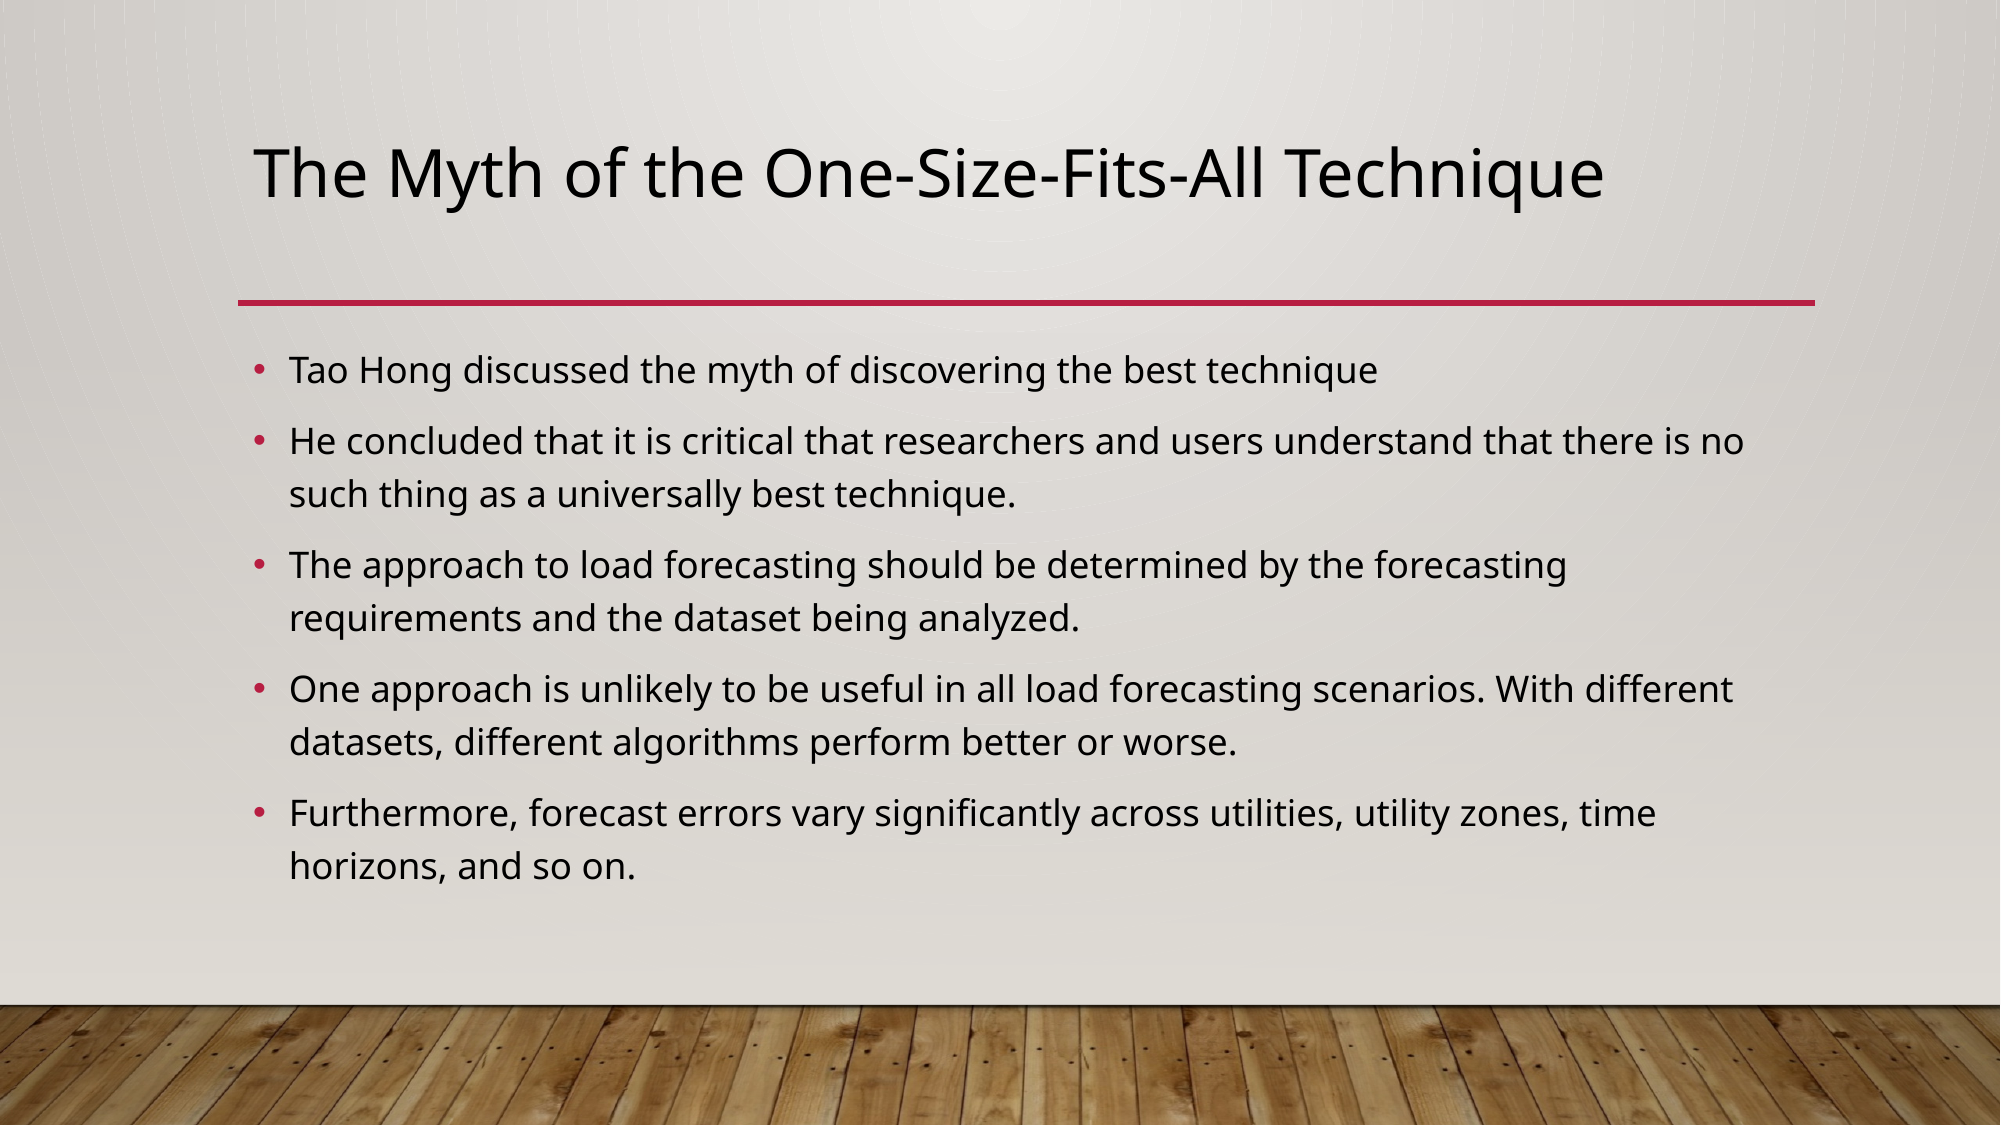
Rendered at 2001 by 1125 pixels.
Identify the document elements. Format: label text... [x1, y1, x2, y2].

list Tao Hong discussed the myth of discovering the best technique He concluded that it is critical that researchers and users understand that there is no such thing as a universally best technique. The approach to load forecasting should be determined by the forecasting requirements and the dataset being analyzed. One approach is unlikely to be useful in all load forecasting scenarios. With different datasets, different algorithms perform better or worse. Furthermore, forecast errors vary significantly across utilities, utility zones, time horizons, and so on. [238, 330, 1814, 897]
title The Myth of the One-Size-Fits-All Technique [238, 131, 1814, 305]
picture [0, 1005, 2000, 1125]
